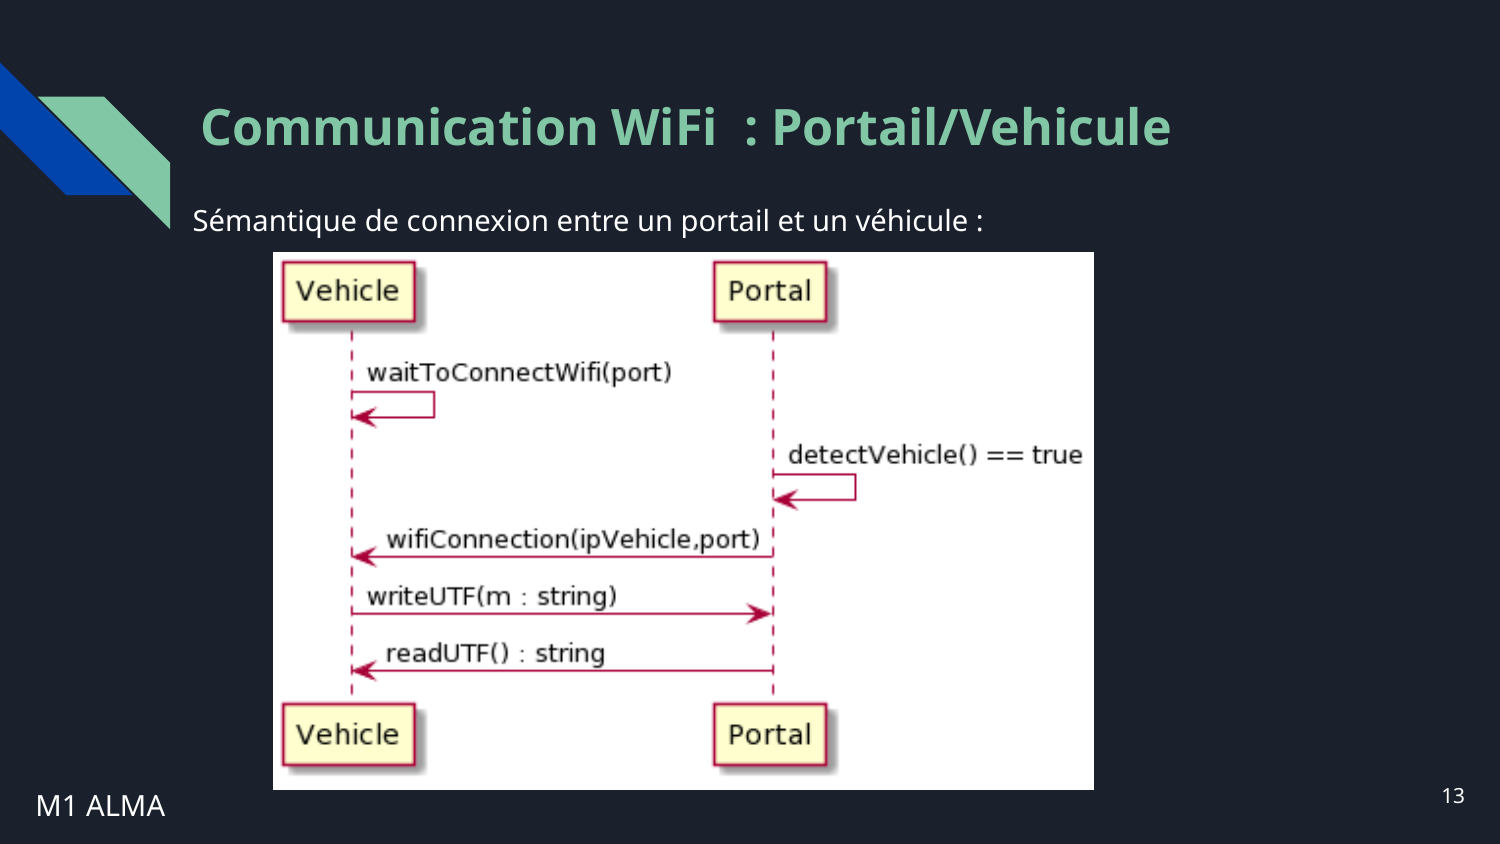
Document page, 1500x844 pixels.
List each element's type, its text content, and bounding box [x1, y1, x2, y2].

text_box M1 ALMA [20, 772, 196, 838]
slide_number ‹#› [1389, 764, 1480, 830]
picture [273, 252, 1095, 790]
title Communication WiFi : Portail/Vehicule [185, 71, 1341, 222]
text_box Sémantique de connexion entre un portail et un véhicule : [177, 187, 1191, 253]
